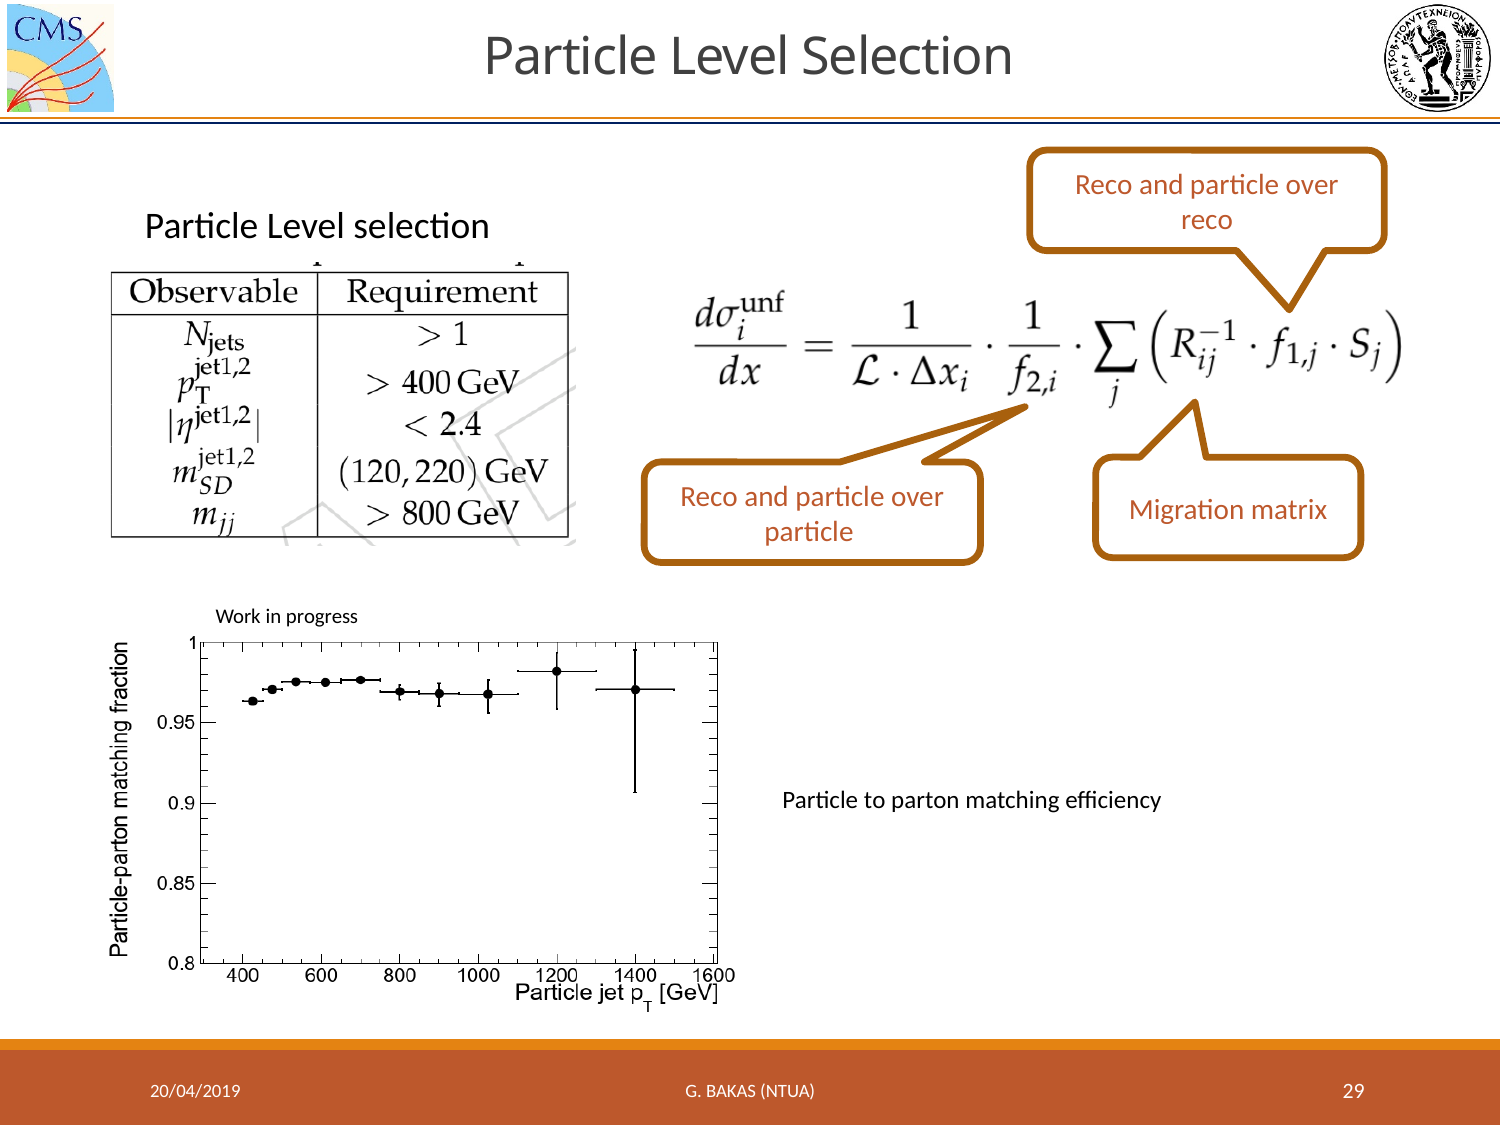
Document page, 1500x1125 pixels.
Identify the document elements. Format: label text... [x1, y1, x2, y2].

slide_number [135, 1059, 440, 1120]
slide_number 29 [1218, 1059, 1380, 1120]
text_box Reco and particle over reco [1028, 148, 1386, 272]
text_box Reco and particle over particle [642, 433, 982, 564]
picture [643, 275, 1406, 425]
picture [6, 4, 114, 112]
title Particle Level Selection [130, 23, 1368, 93]
text_box Migration matrix [1094, 433, 1363, 559]
text_box Work in progress [200, 594, 374, 621]
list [1383, 4, 1492, 112]
text_box Particle Level selection [130, 193, 549, 253]
footer G. Bakas (NTUA) [453, 1059, 1047, 1120]
picture [99, 261, 577, 546]
text_box Particle to parton matching efficiency [767, 776, 1178, 821]
picture [99, 624, 745, 1019]
